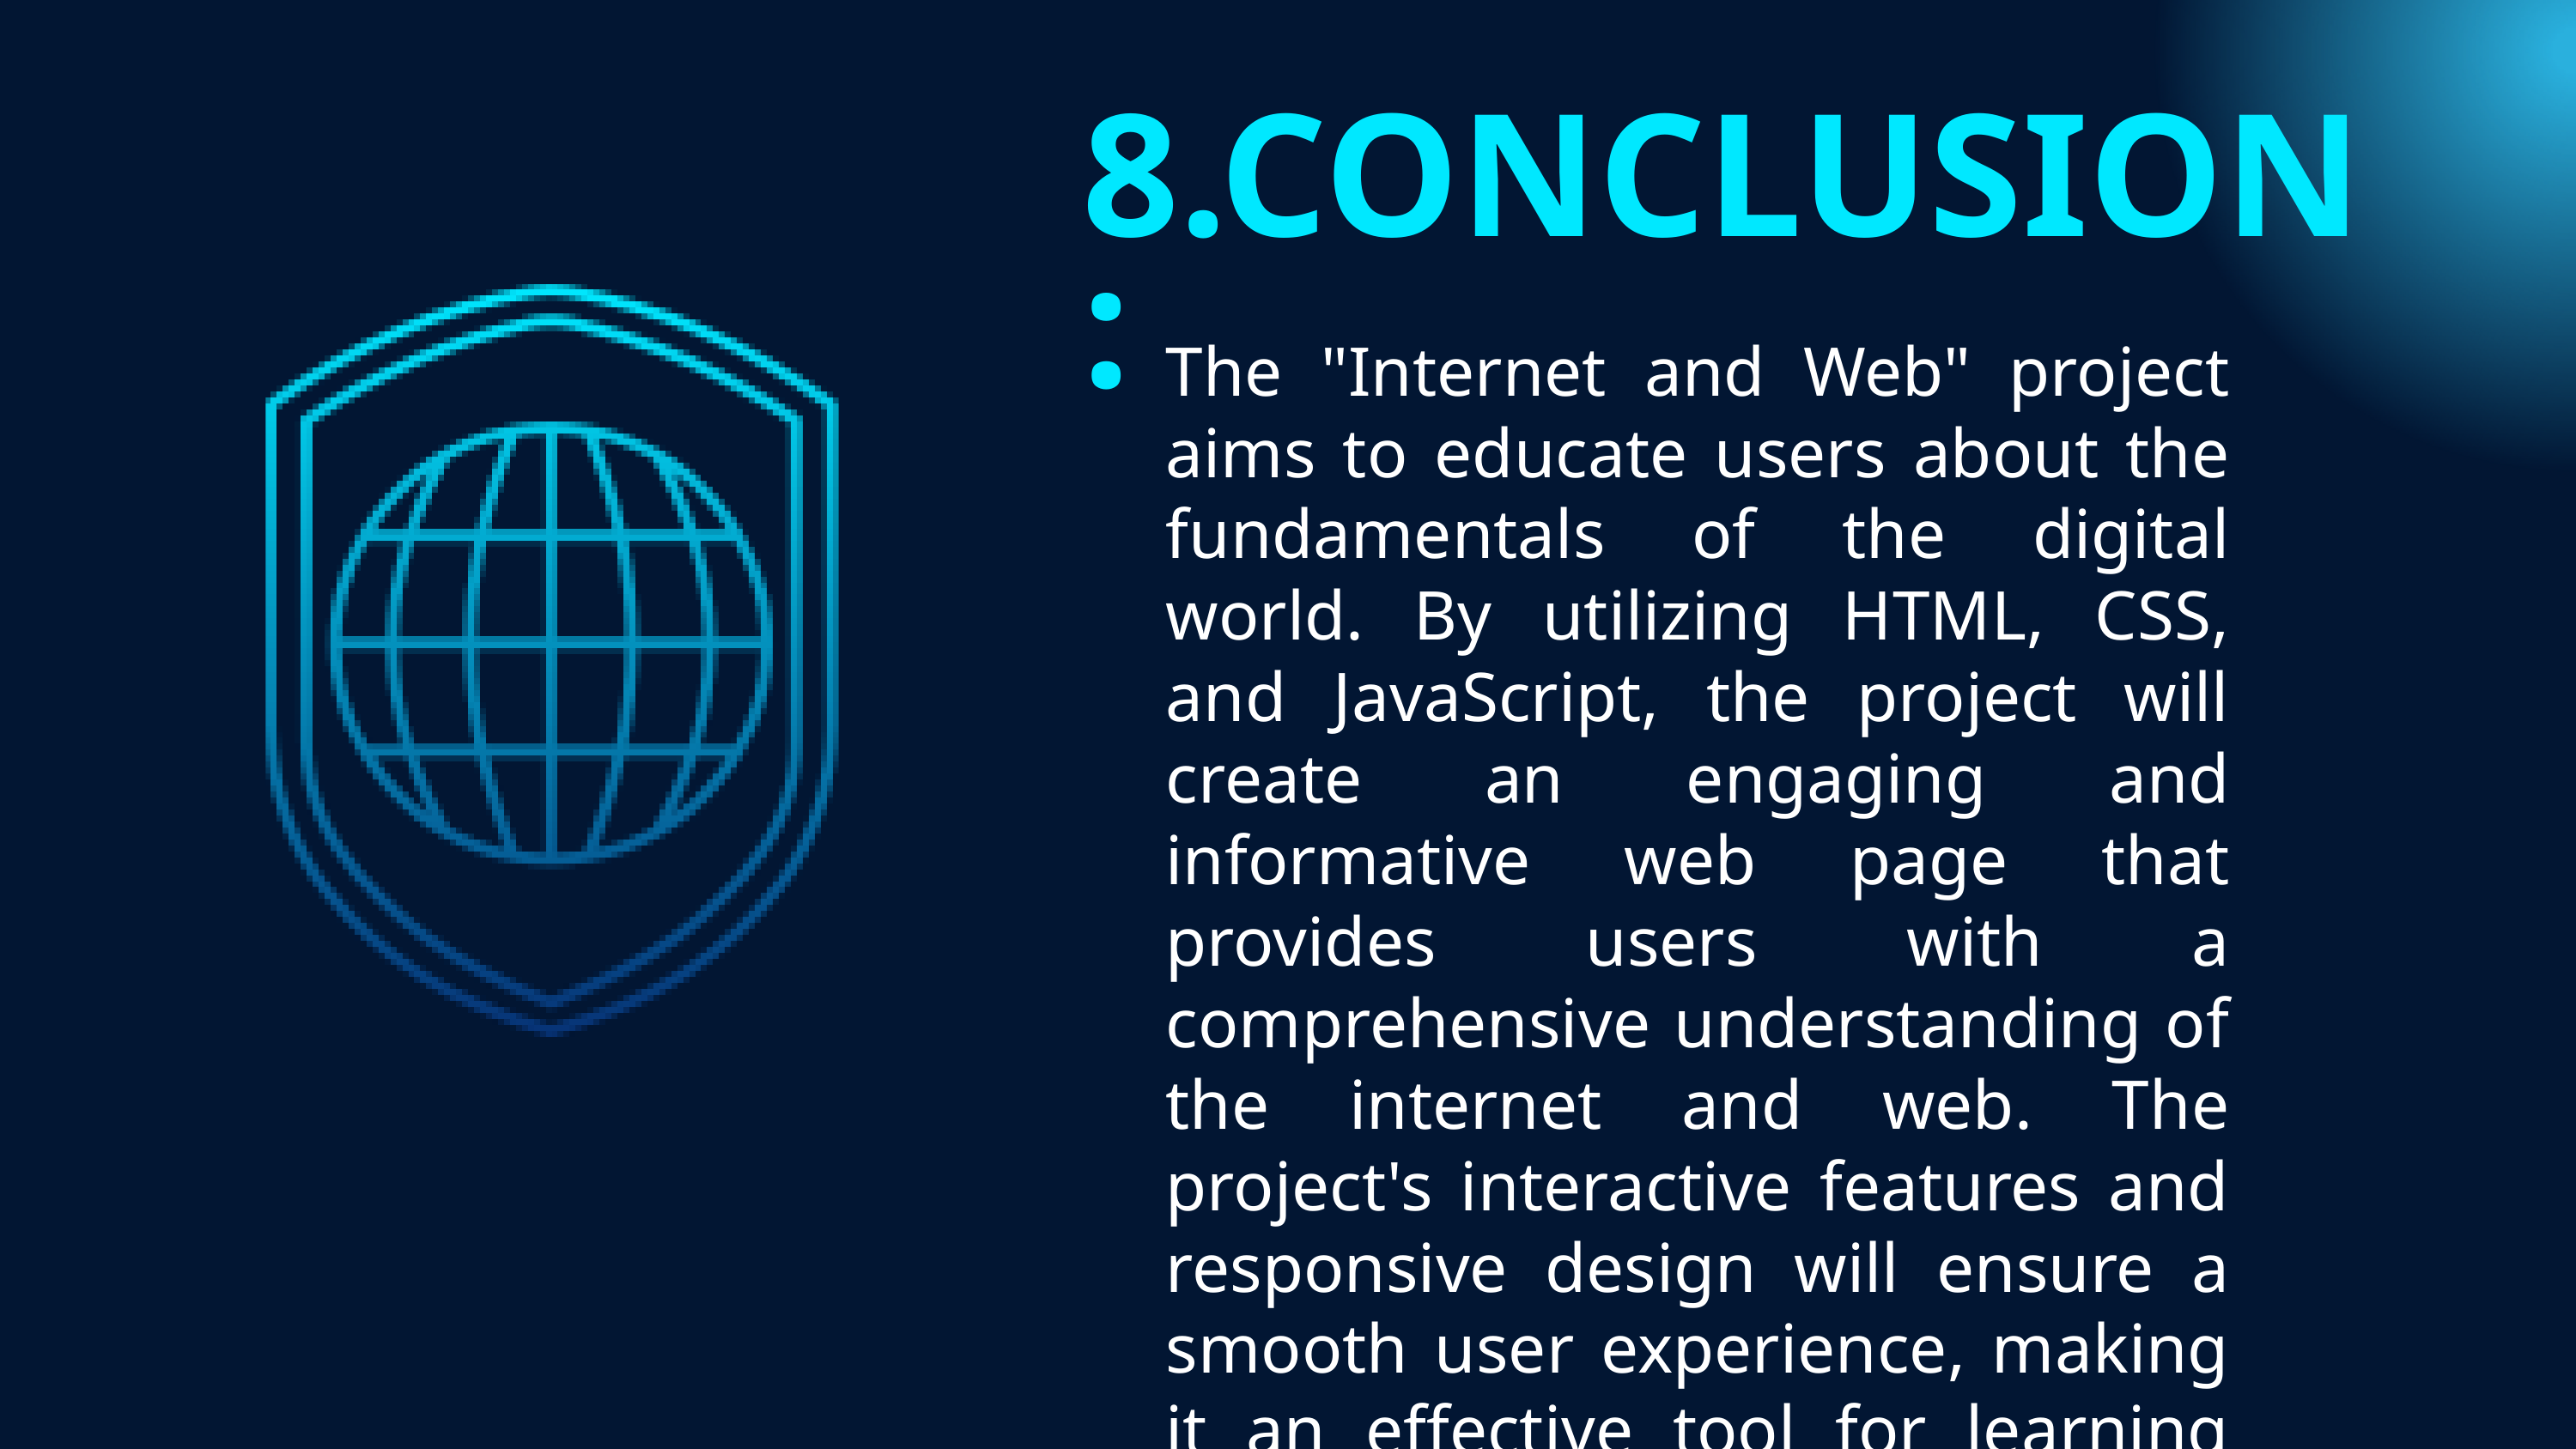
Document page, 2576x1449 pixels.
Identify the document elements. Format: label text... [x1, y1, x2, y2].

text_box [2112, 0, 2576, 515]
text_box The "Internet and Web" project aims to educate users about the fundamentals of the digital world. By utilizing HTML, CSS, and JavaScript, the project will create an engaging and informative web page that provides users with a comprehensive understanding of the internet and web. The project's interactive features and responsive design will ensure a smooth user experience, making it an effective tool for learning and education [1165, 327, 2231, 1449]
text_box [265, 284, 839, 1037]
text_box 8.CONCLUSION : [1082, 118, 2432, 421]
